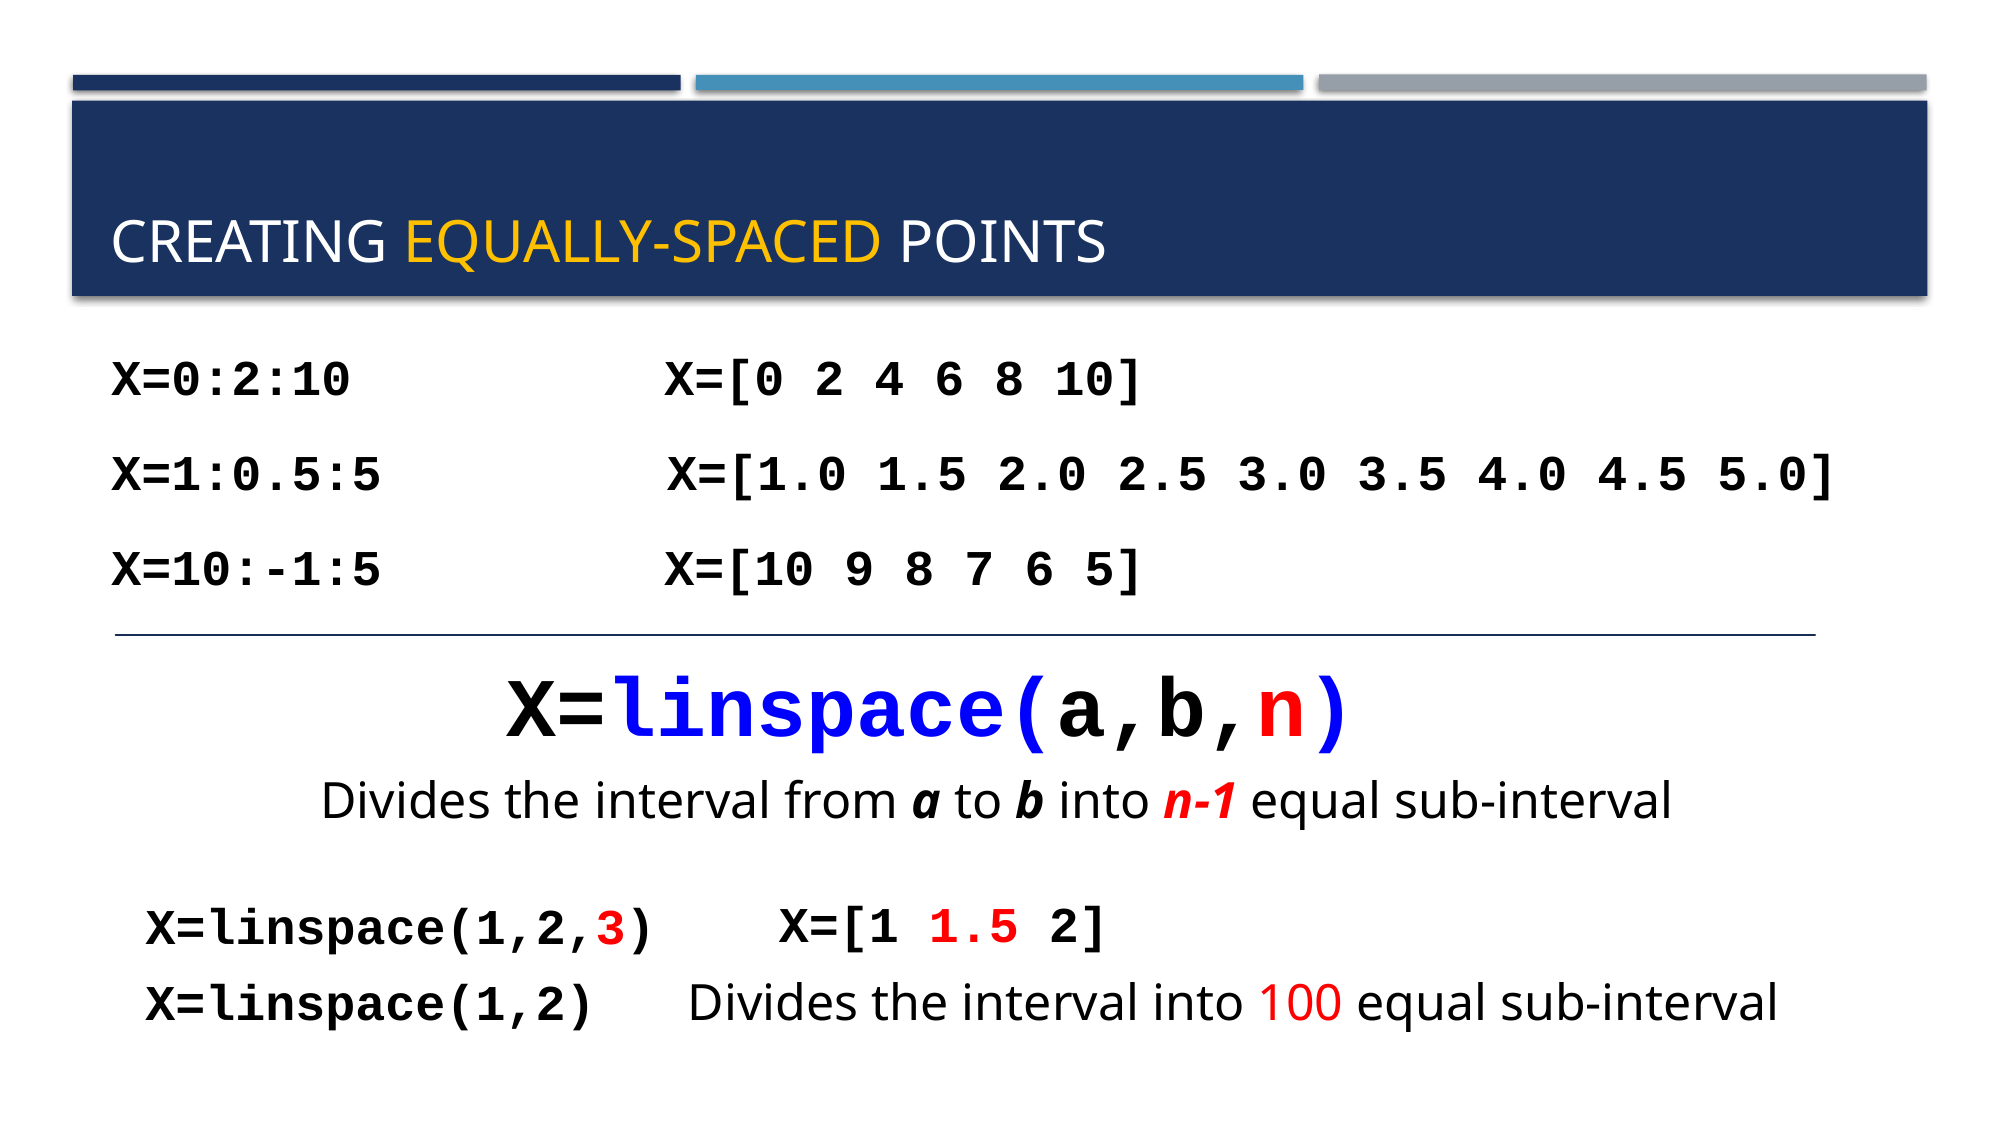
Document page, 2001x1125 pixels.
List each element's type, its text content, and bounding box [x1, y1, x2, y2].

text_box X=[10 9 8 7 6 5] [649, 527, 1160, 603]
text_box Divides the interval into 100 equal sub-interval [673, 962, 1795, 1038]
title Creating equally-spaced points [95, 115, 1905, 282]
text_box X=[0 2 4 6 8 10] [649, 338, 1160, 414]
text_box X=linspace(a,b,n) [491, 647, 1372, 760]
text_box X=linspace(1,2) [130, 962, 611, 1038]
text_box Divides the interval from a to b into n-1 equal sub-interval [305, 760, 1689, 836]
text_box X=[1 1.5 2] [763, 884, 1124, 960]
text_box X=[1.0 1.5 2.0 2.5 3.0 3.5 4.0 4.5 5.0] [652, 433, 1853, 508]
text_box X=10:-1:5 [96, 527, 397, 603]
text_box X=1:0.5:5 [96, 433, 397, 508]
text_box X=0:2:10 [96, 338, 367, 414]
text_box X=linspace(1,2,3) [130, 886, 671, 962]
